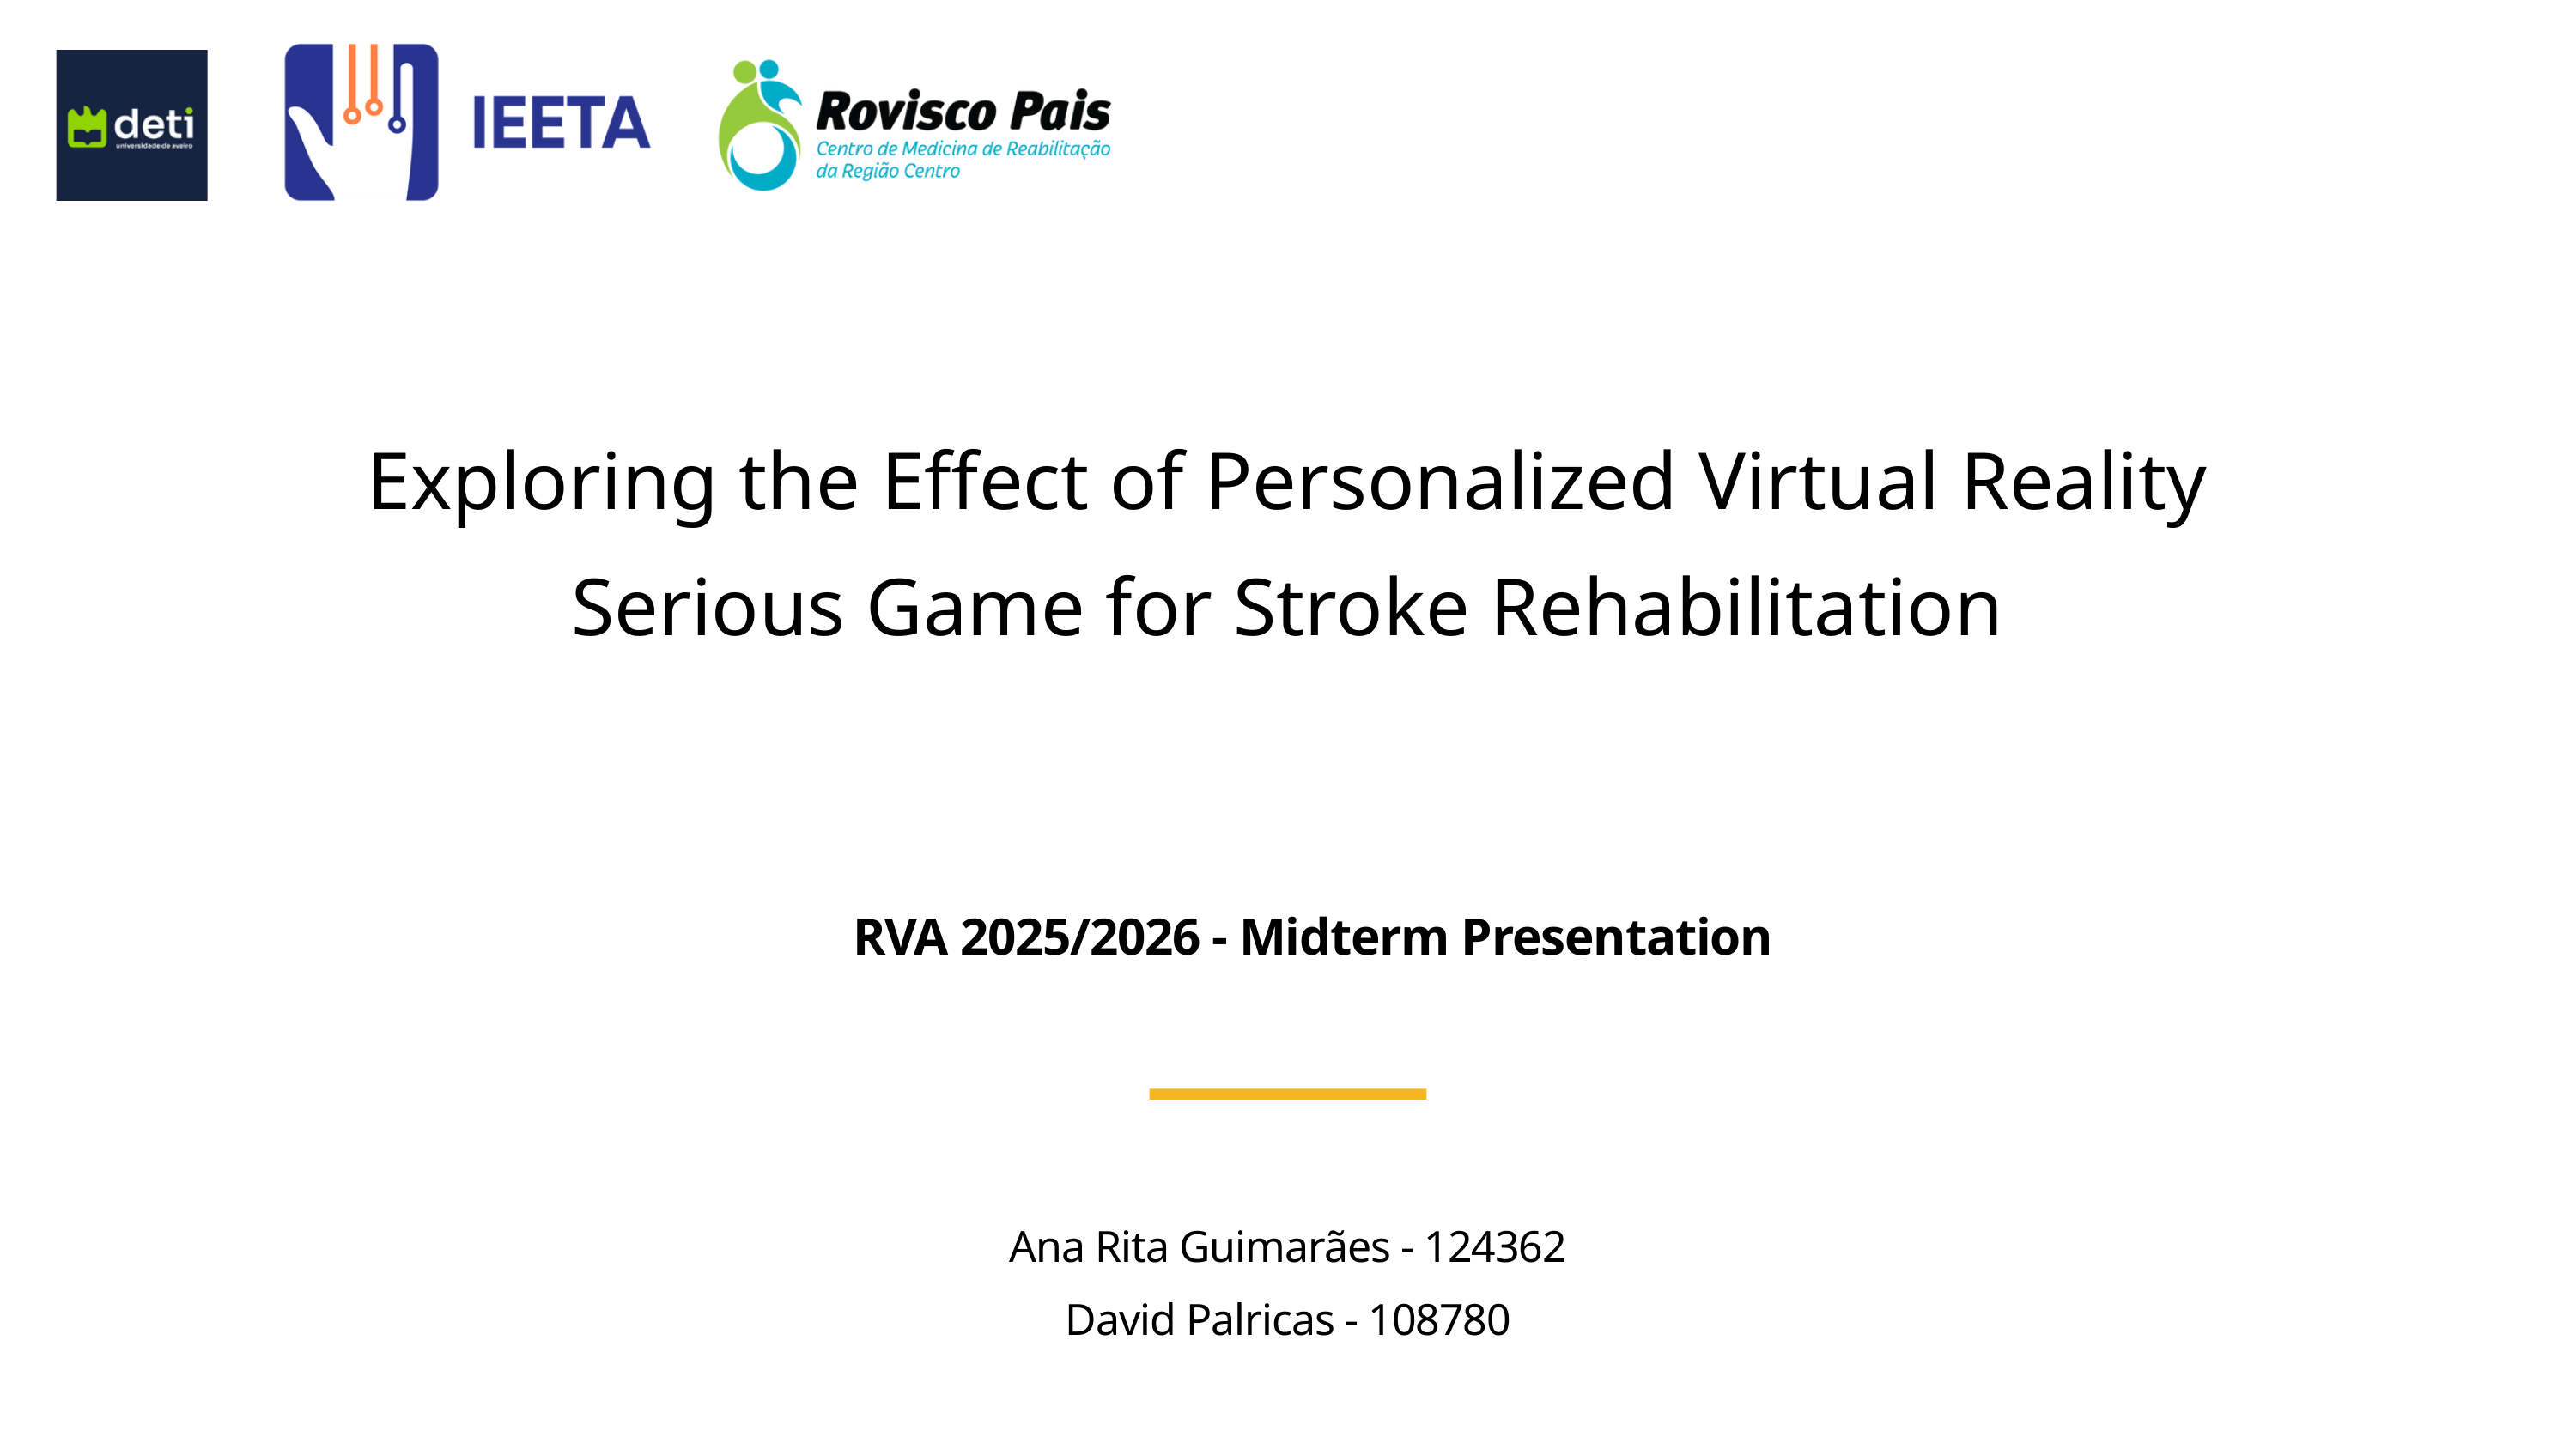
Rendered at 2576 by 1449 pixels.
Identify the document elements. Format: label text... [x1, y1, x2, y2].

text_box RVA 2025/2026 - Midterm Presentation [683, 914, 1942, 965]
text_box [56, 50, 208, 202]
text_box [693, 34, 1140, 216]
text_box Ana Rita Guimarães - 124362 David Palricas - 108780 [940, 1197, 1636, 1344]
text_box [279, 39, 651, 205]
text_box Exploring the Effect of Personalized Virtual Reality Serious Game for Stroke Rehabilitation [278, 398, 2298, 652]
